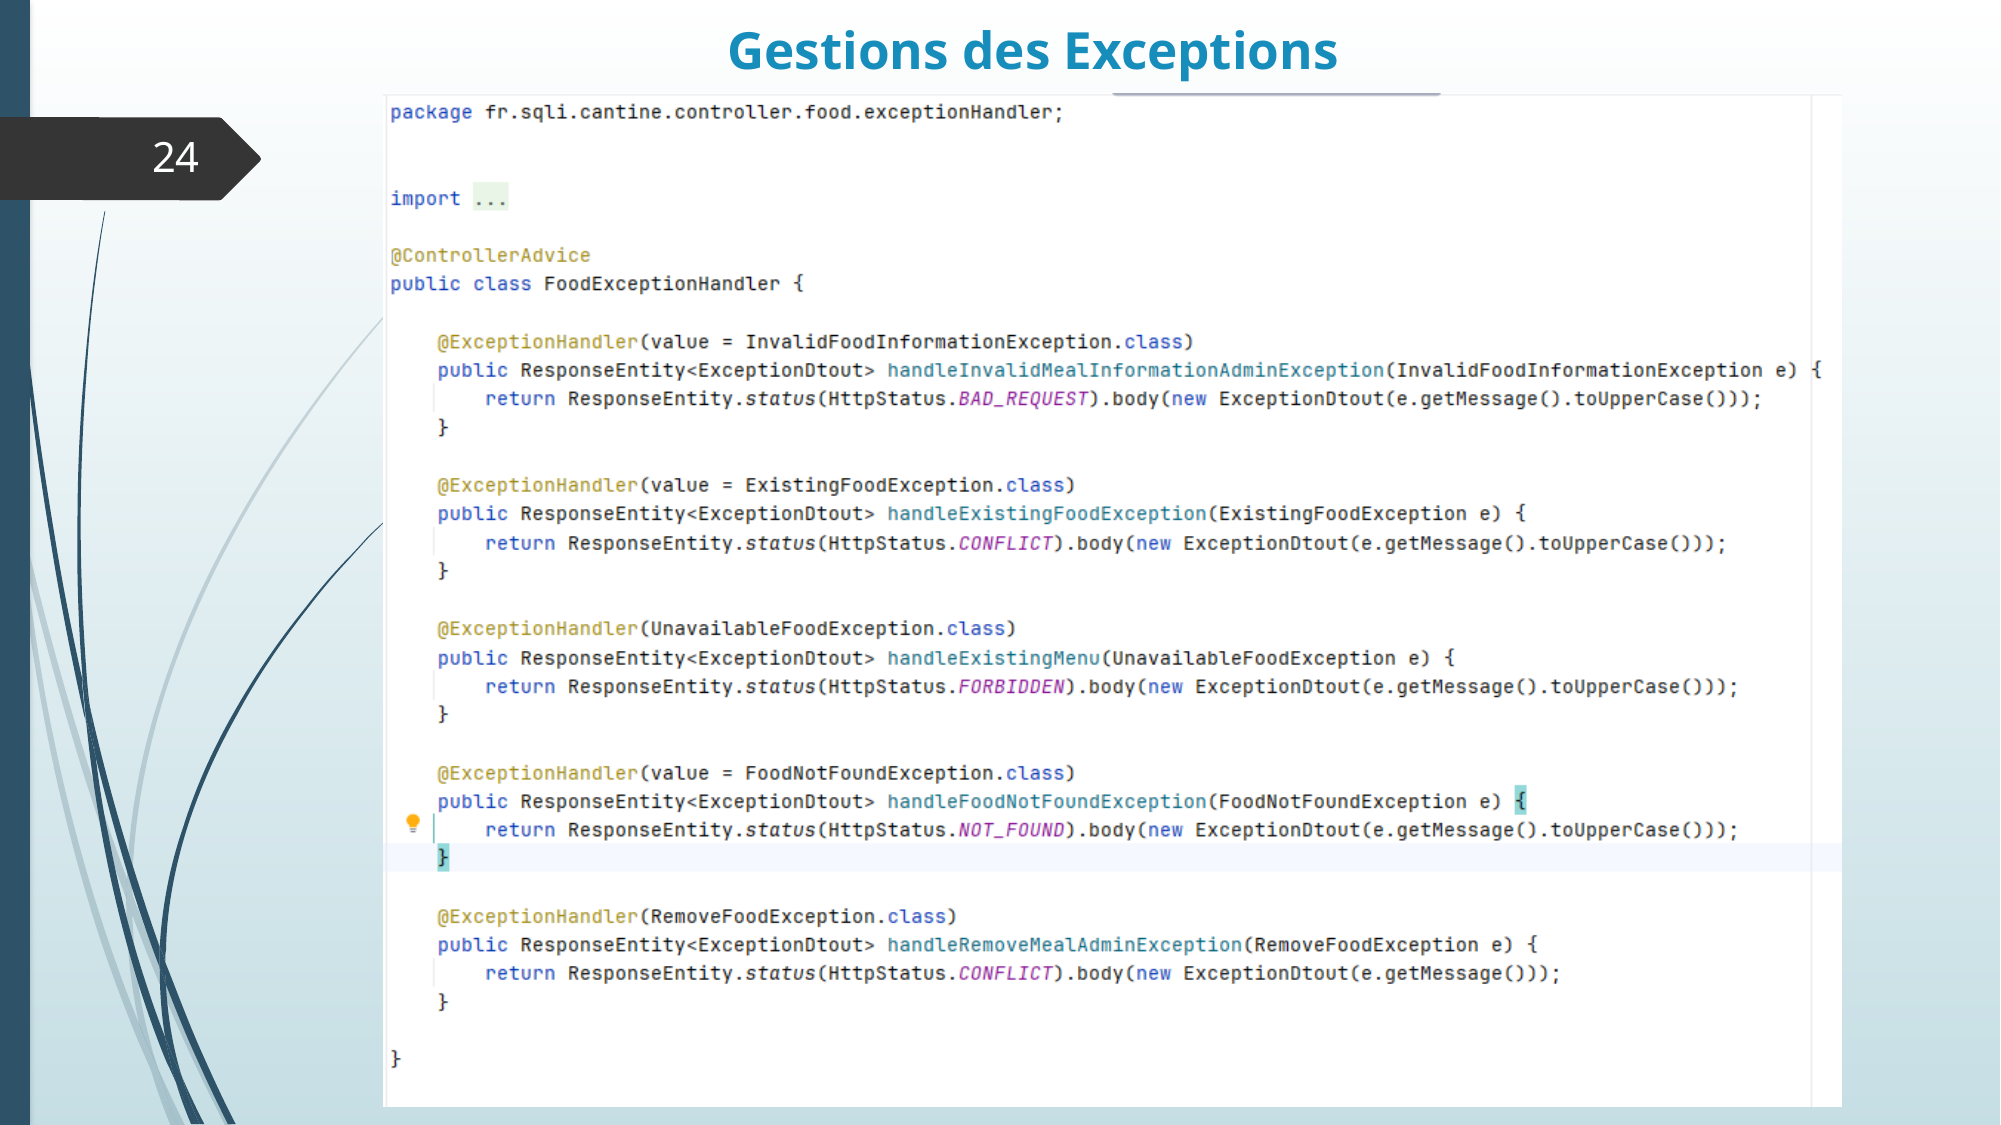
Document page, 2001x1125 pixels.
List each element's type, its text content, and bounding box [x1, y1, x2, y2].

slide_number 24 [87, 129, 216, 190]
title Gestions des Exceptions [712, 10, 1355, 93]
picture [383, 93, 1842, 1107]
